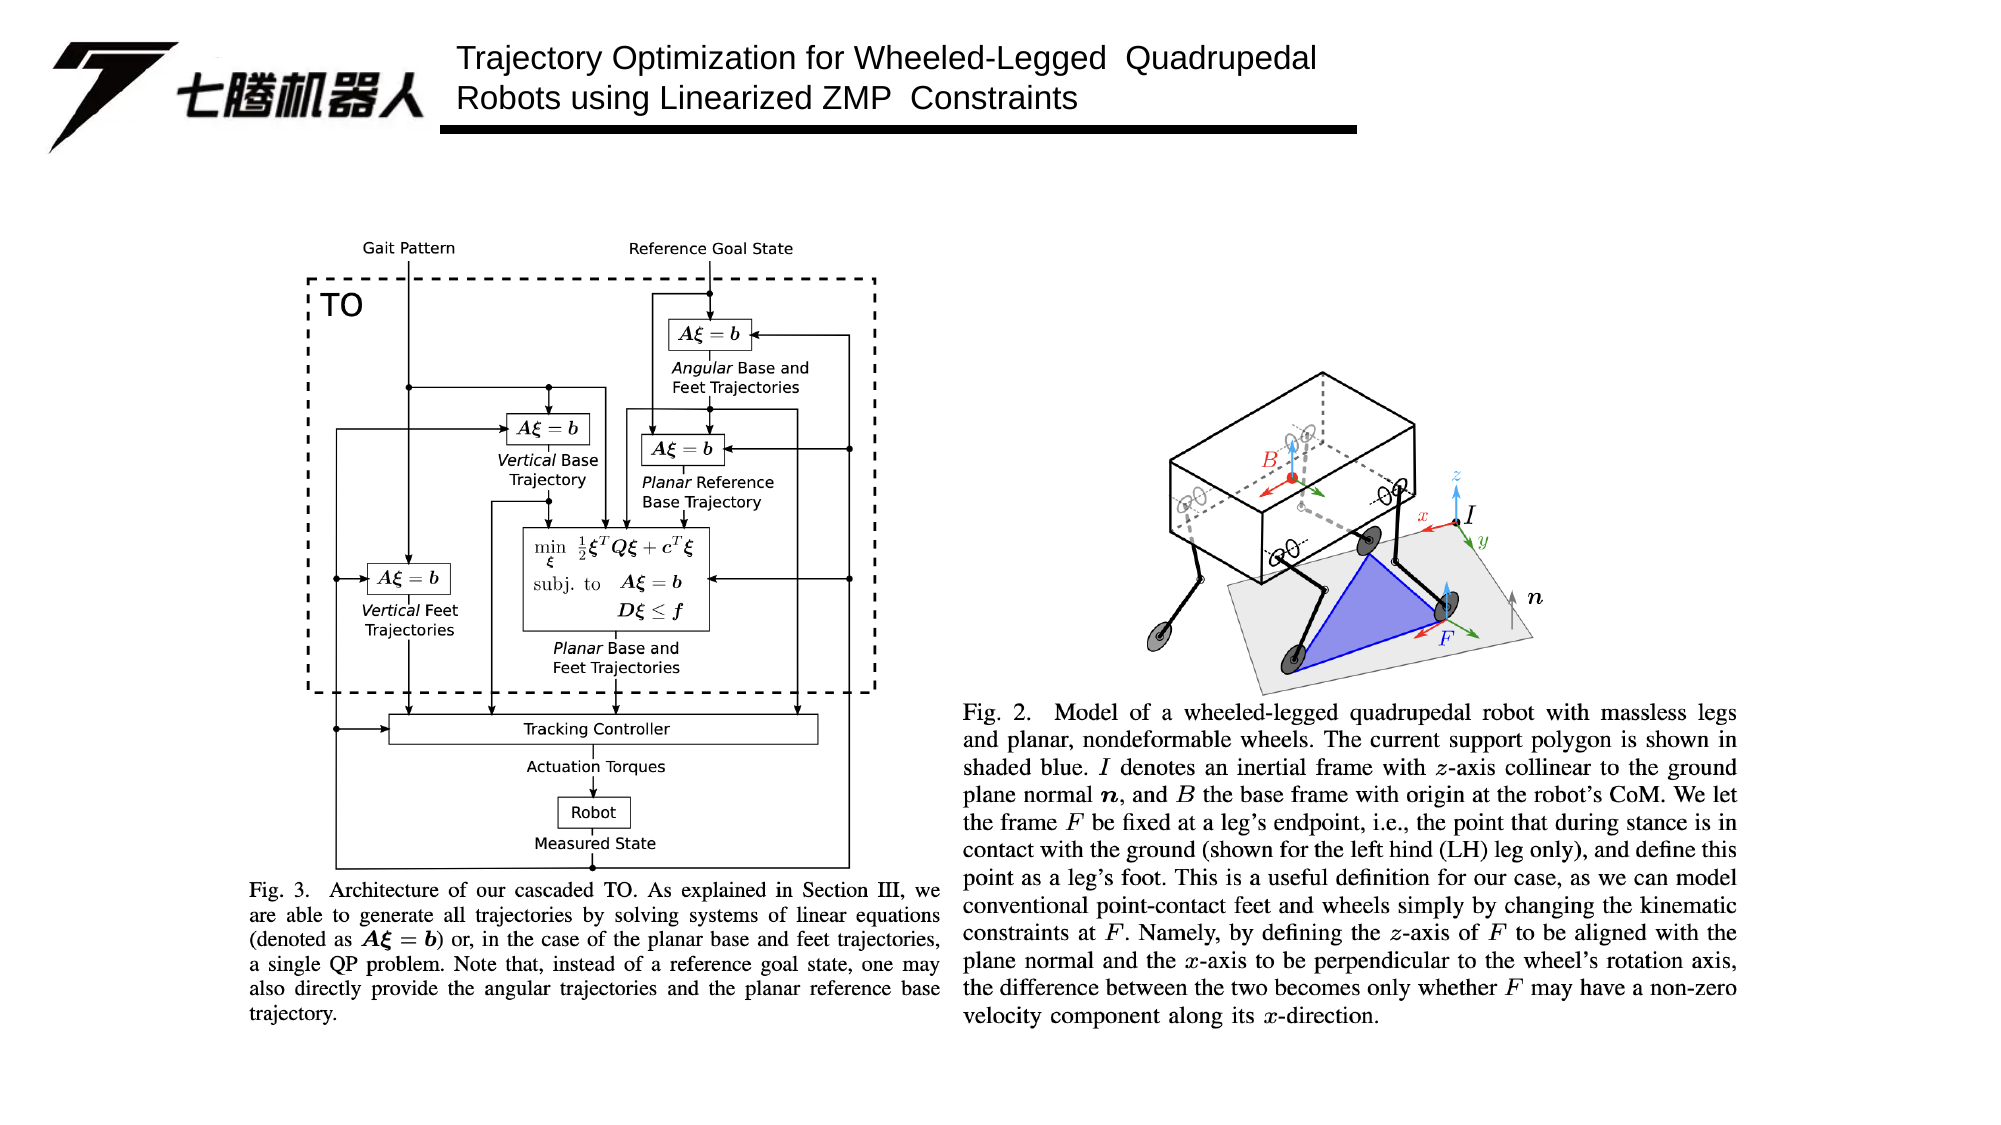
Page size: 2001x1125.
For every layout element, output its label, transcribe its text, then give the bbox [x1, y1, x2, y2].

text_box Trajectory Optimization for Wheeled-Legged Quadrupedal Robots using Linearized ZMP Constraints [441, 28, 1373, 124]
picture [37, 37, 441, 157]
picture [223, 204, 1745, 1038]
